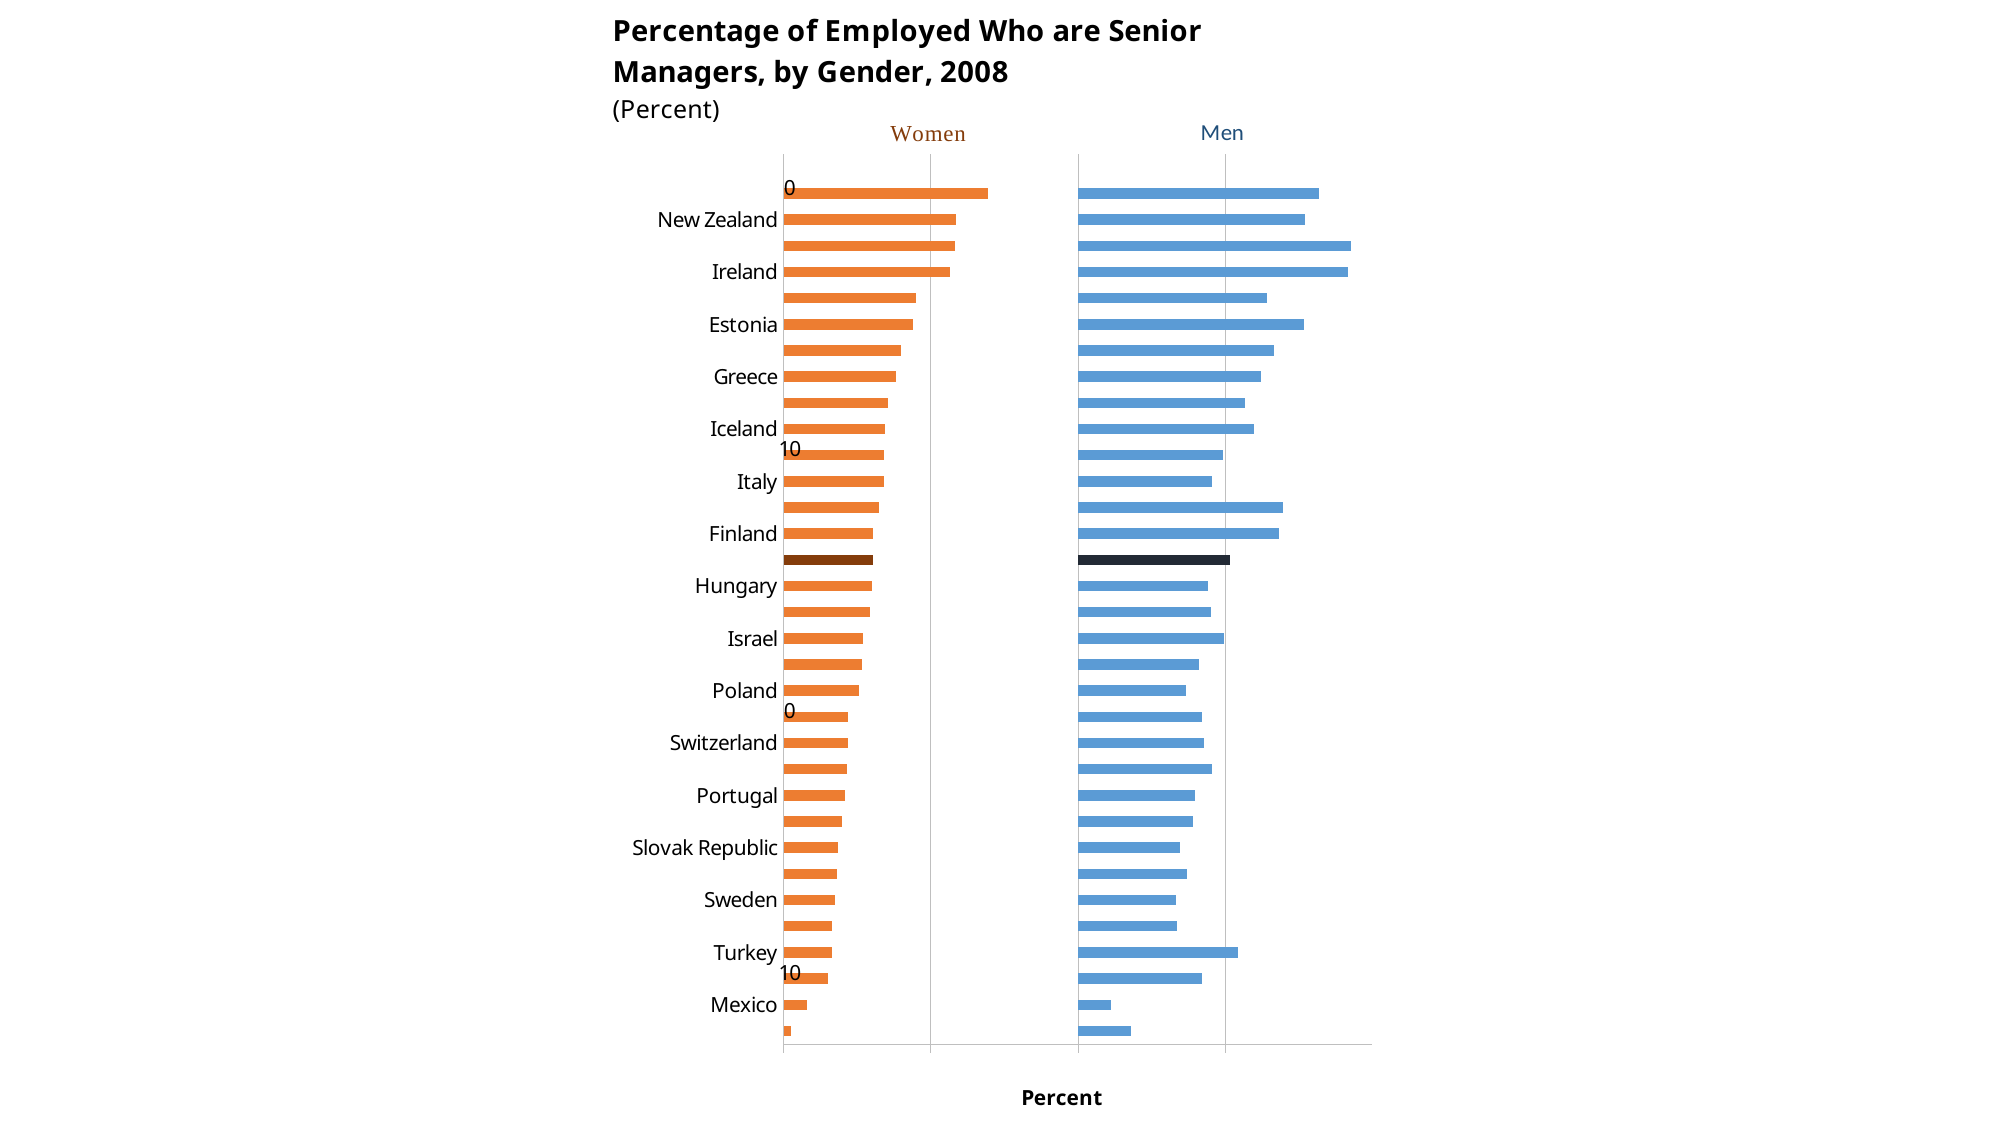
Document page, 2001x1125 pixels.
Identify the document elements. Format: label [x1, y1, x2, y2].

chart [588, 0, 1412, 1125]
